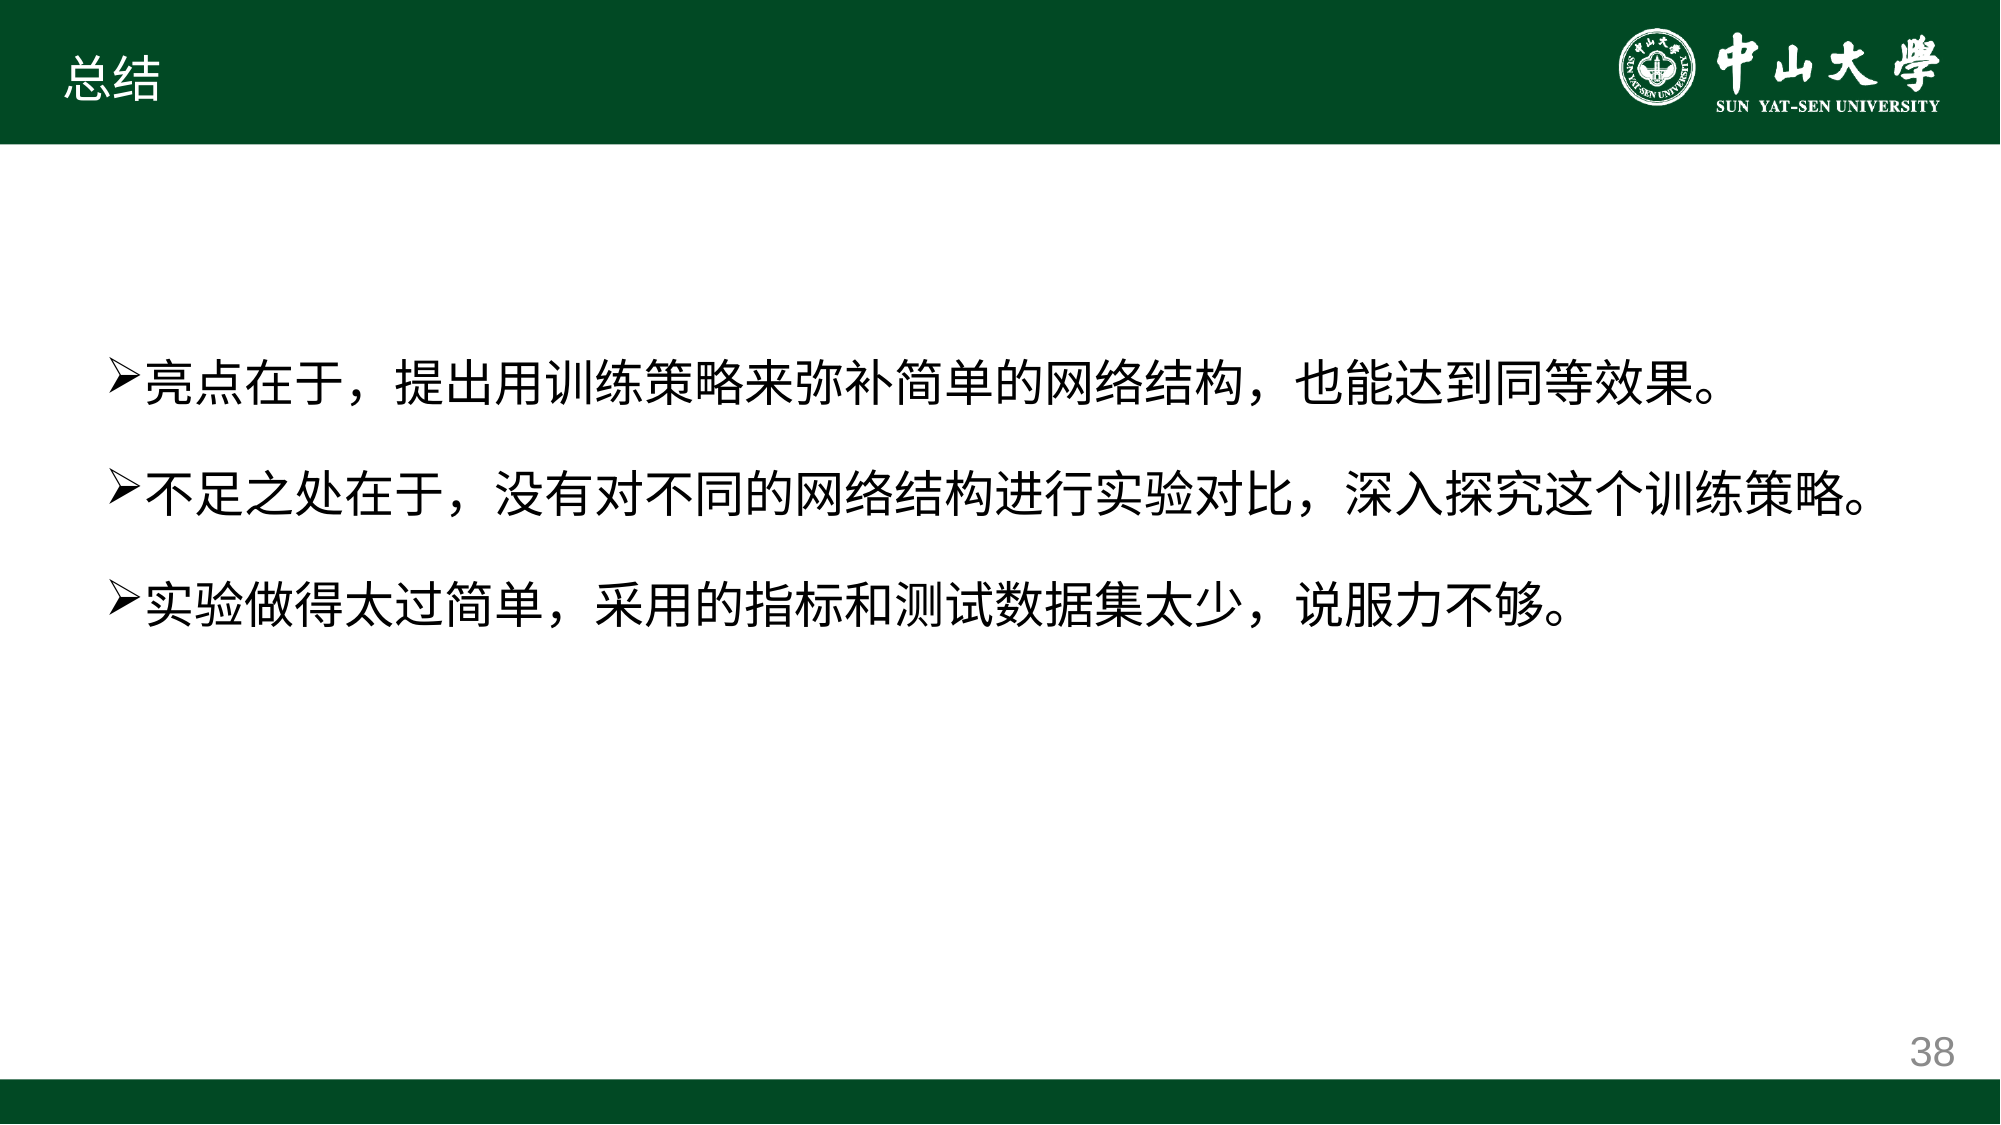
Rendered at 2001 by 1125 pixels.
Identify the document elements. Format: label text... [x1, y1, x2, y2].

picture [1598, 4, 1981, 145]
title 总结 [47, 32, 1773, 131]
slide_number 38 [1521, 1019, 1972, 1080]
list 亮点在于，提出用训练策略来弥补简单的网络结构，也能达到同等效果。 不足之处在于，没有对不同的网络结构进行实验对比，深入探究这个训练策略。 实验做得太过简单，采用的指标和测试数据集太少，说服力不够。 [90, 314, 1905, 1014]
